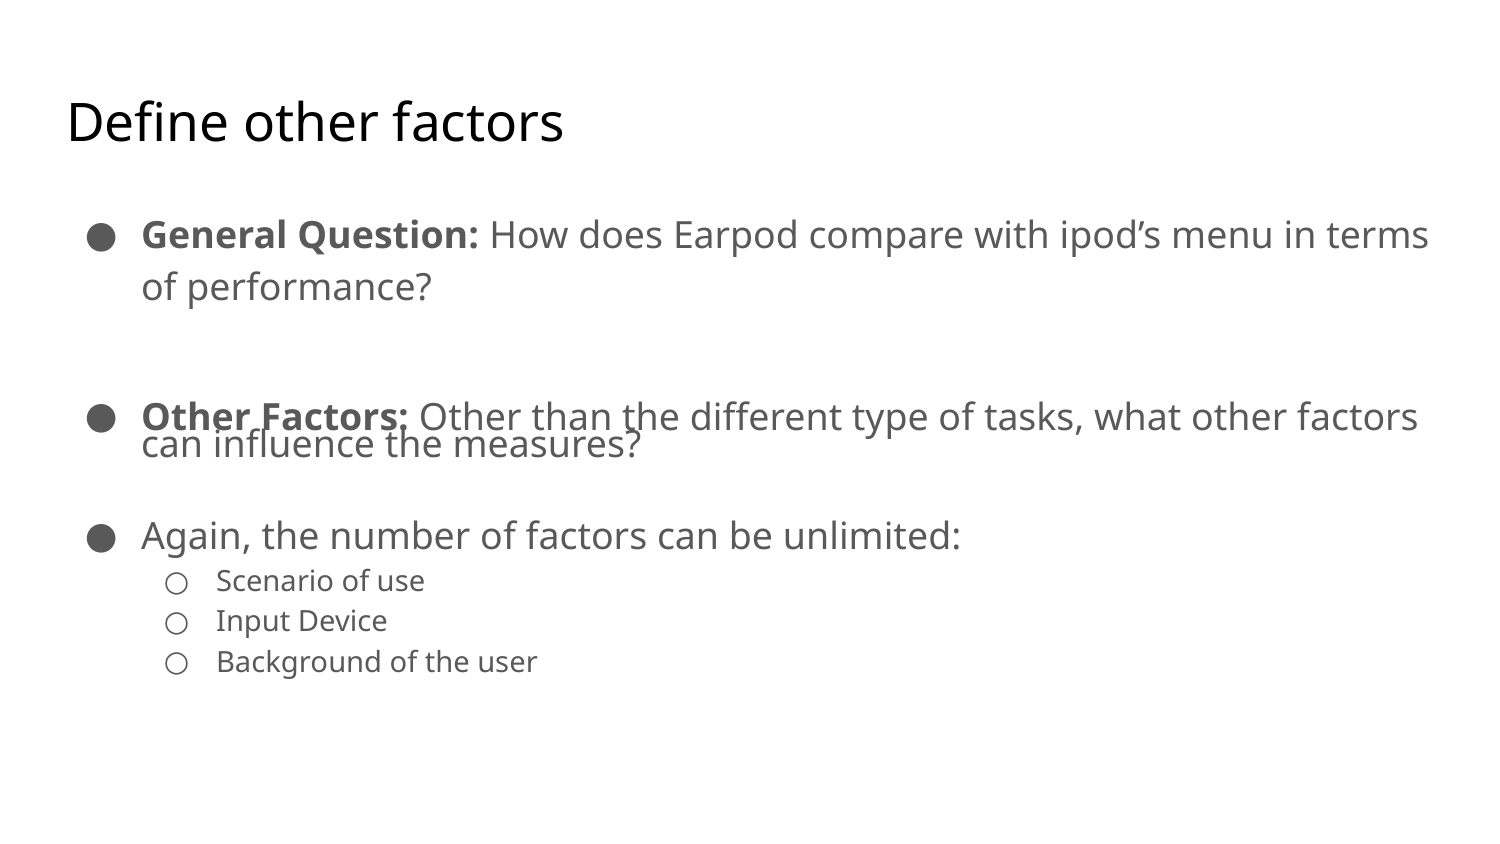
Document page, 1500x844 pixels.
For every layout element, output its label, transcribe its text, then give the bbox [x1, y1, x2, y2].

list General Question: How does Earpod compare with ipod’s menu in terms of performance? Other Factors: Other than the different type of tasks, what other factors can influence the measures? Again, the number of factors can be unlimited: Scenario of use Input Device Background of the user [51, 189, 1449, 750]
title Define other factors [51, 72, 1449, 167]
